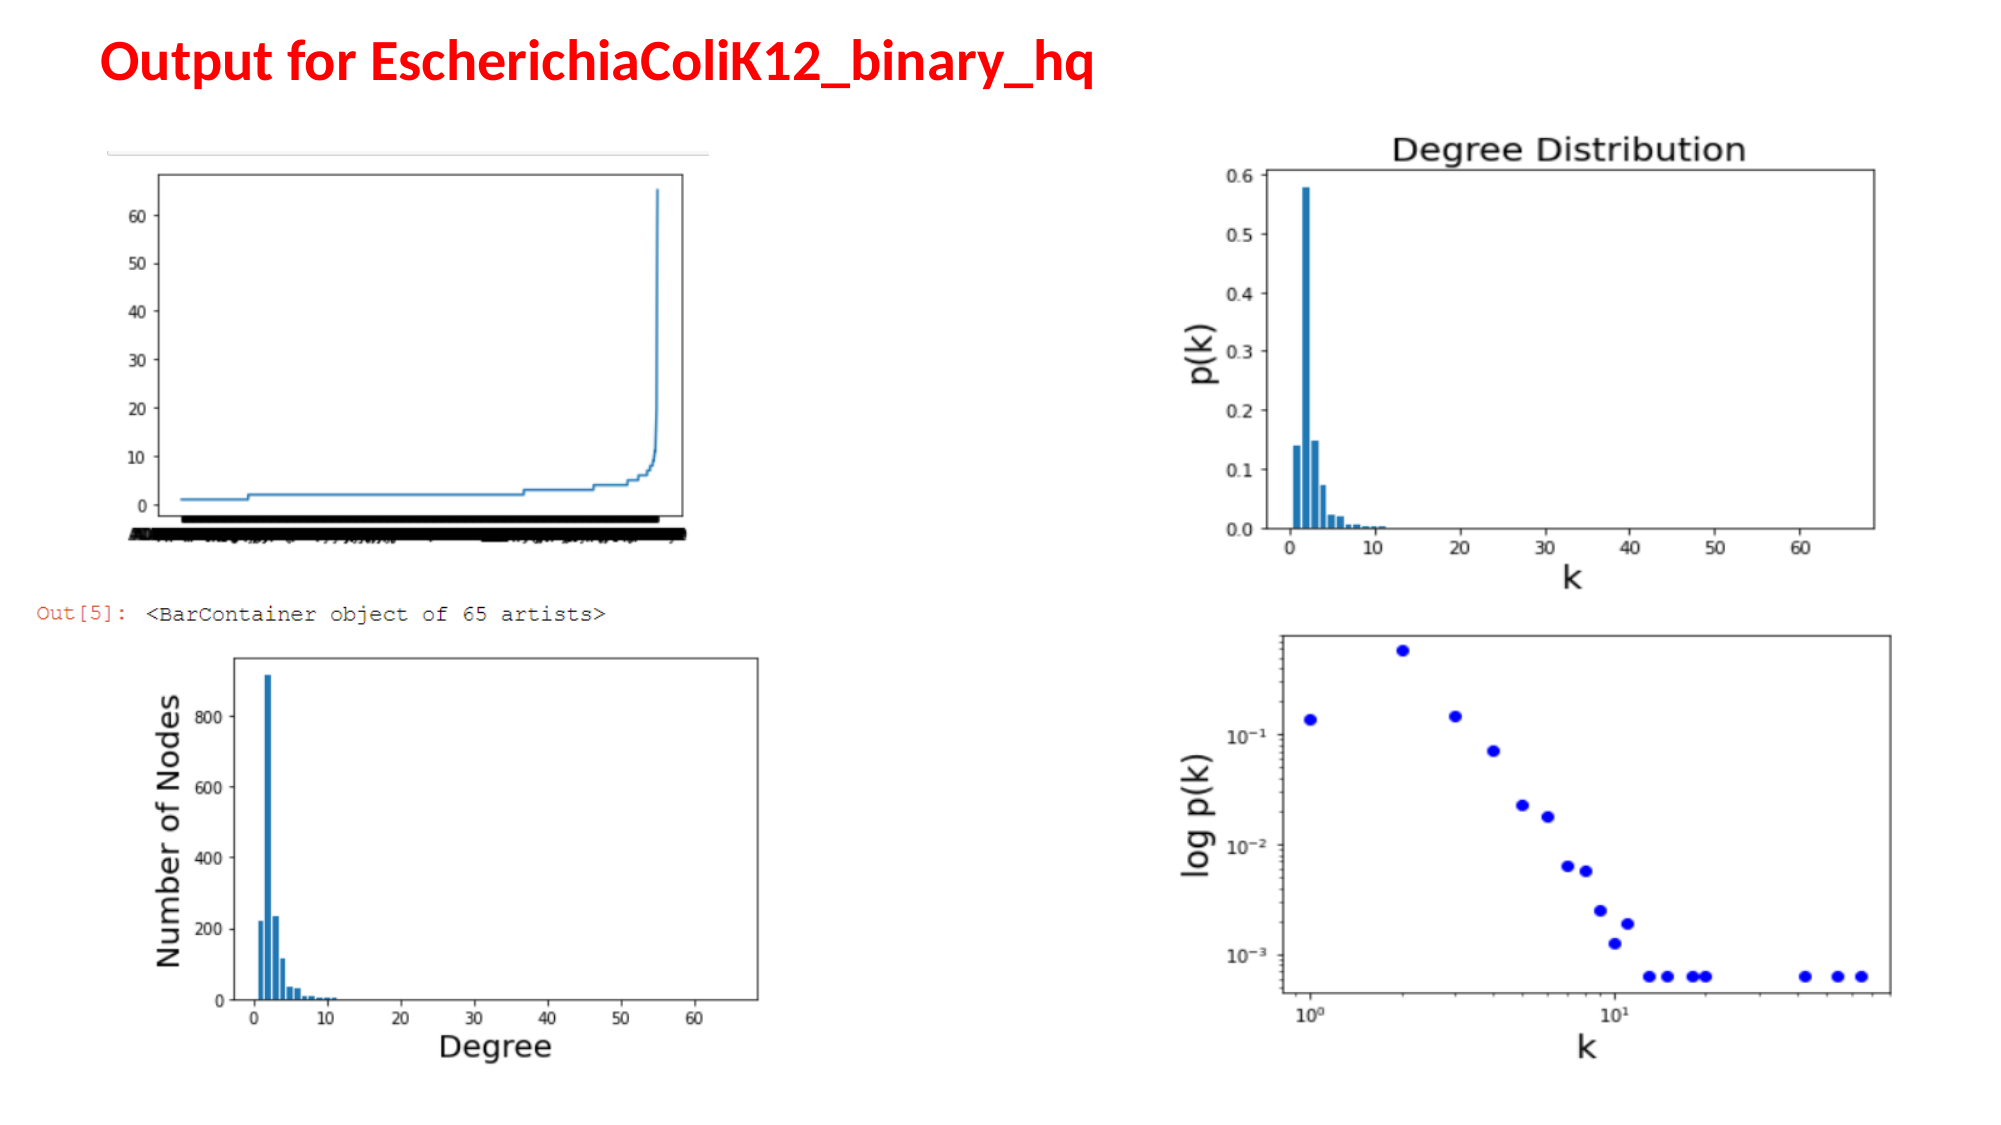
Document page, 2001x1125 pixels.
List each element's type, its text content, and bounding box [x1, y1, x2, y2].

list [107, 151, 709, 563]
picture [1160, 121, 1969, 1083]
text_box Output for EscherichiaColiK12_binary_hq [85, 15, 1915, 100]
picture [31, 602, 808, 1098]
